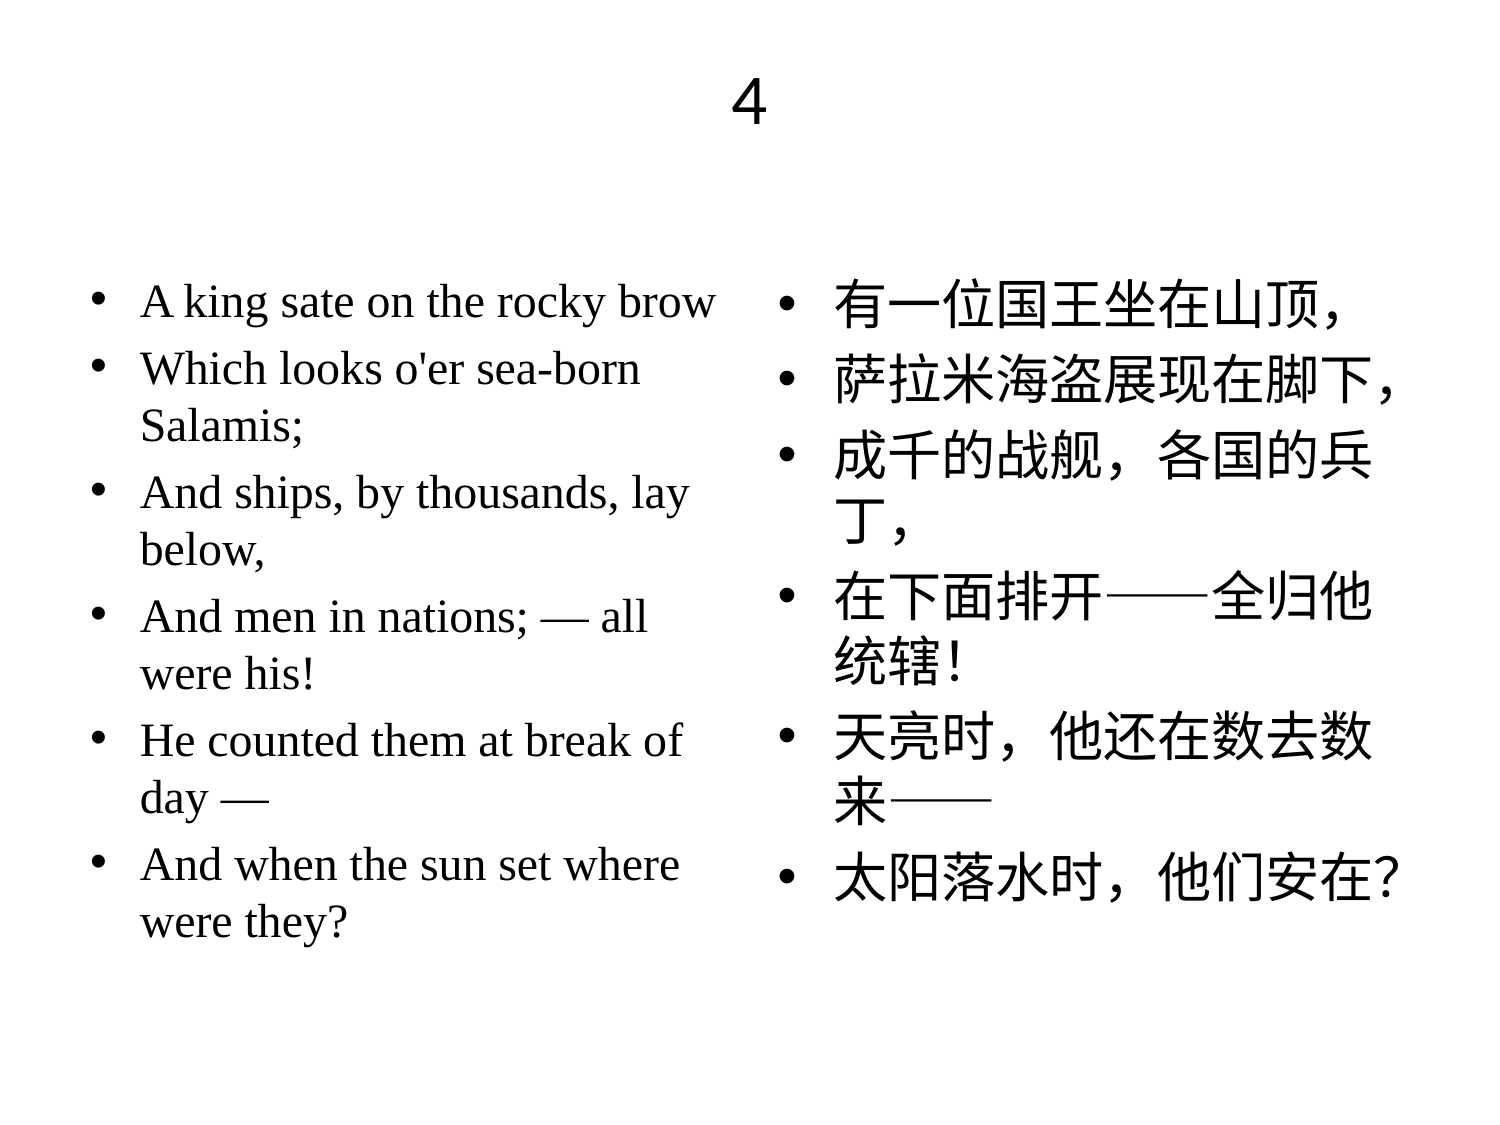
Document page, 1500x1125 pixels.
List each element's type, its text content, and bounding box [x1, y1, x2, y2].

title 4 [75, 45, 1425, 233]
list 有一位国王坐在山顶， 萨拉米海盗展现在脚下， 成千的战舰，各国的兵丁， 在下面排开——全归他统辖！ 天亮时，他还在数去数来—— 太阳落水时，他们安在？ [762, 262, 1425, 1005]
list A king sate on the rocky brow Which looks o'er sea-born Salamis; And ships, by thousands, lay below, And men in nations; — all were his! He counted them at break of day — And when the sun set where were they? [75, 262, 738, 1005]
